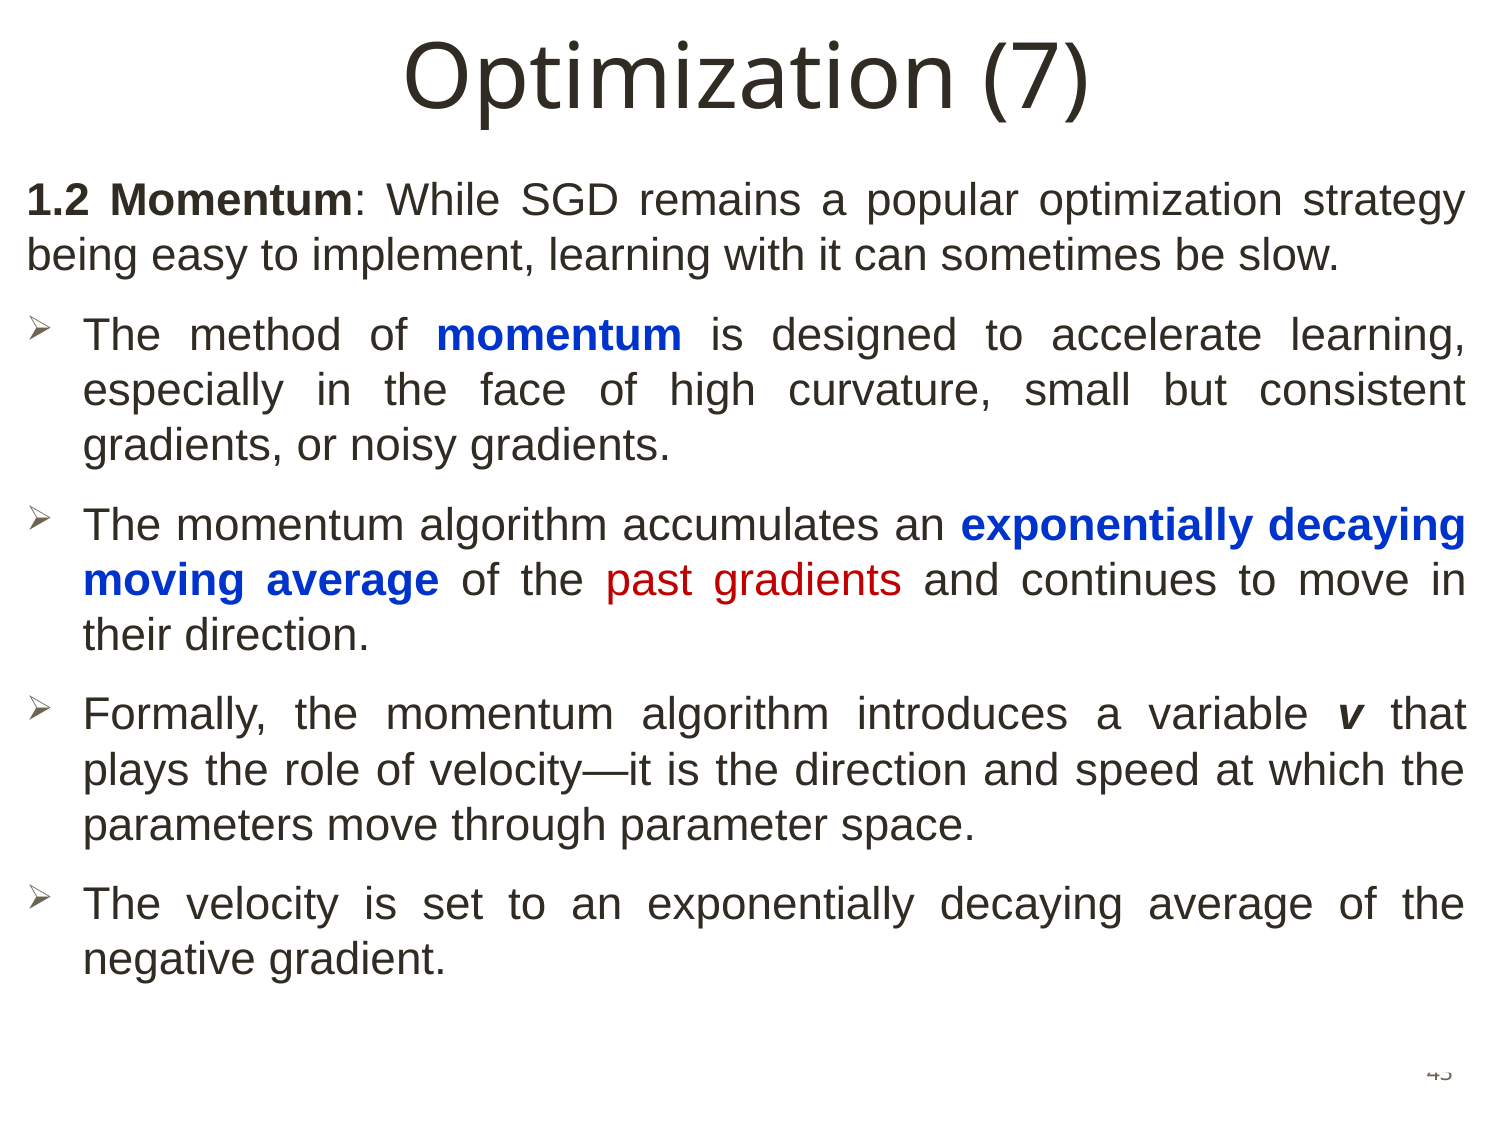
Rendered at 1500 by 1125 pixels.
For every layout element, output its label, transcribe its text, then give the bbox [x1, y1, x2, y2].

title Optimization (7) [0, 22, 1497, 135]
list 1.2 Momentum: While SGD remains a popular optimization strategy being easy to implement, learning with it can sometimes be slow. The method of momentum is designed to accelerate learning, especially in the face of high curvature, small but consistent gradients, or noisy gradients. The momentum algorithm accumulates an exponentially decaying moving average of the past gradients and continues to move in their direction. Formally, the momentum algorithm introduces a variable v that plays the role of velocity—it is the direction and speed at which the parameters move through parameter space. The velocity is set to an exponentially decaying average of the negative gradient. [10, 162, 1482, 1073]
slide_number 43 [1217, 1073, 1469, 1103]
